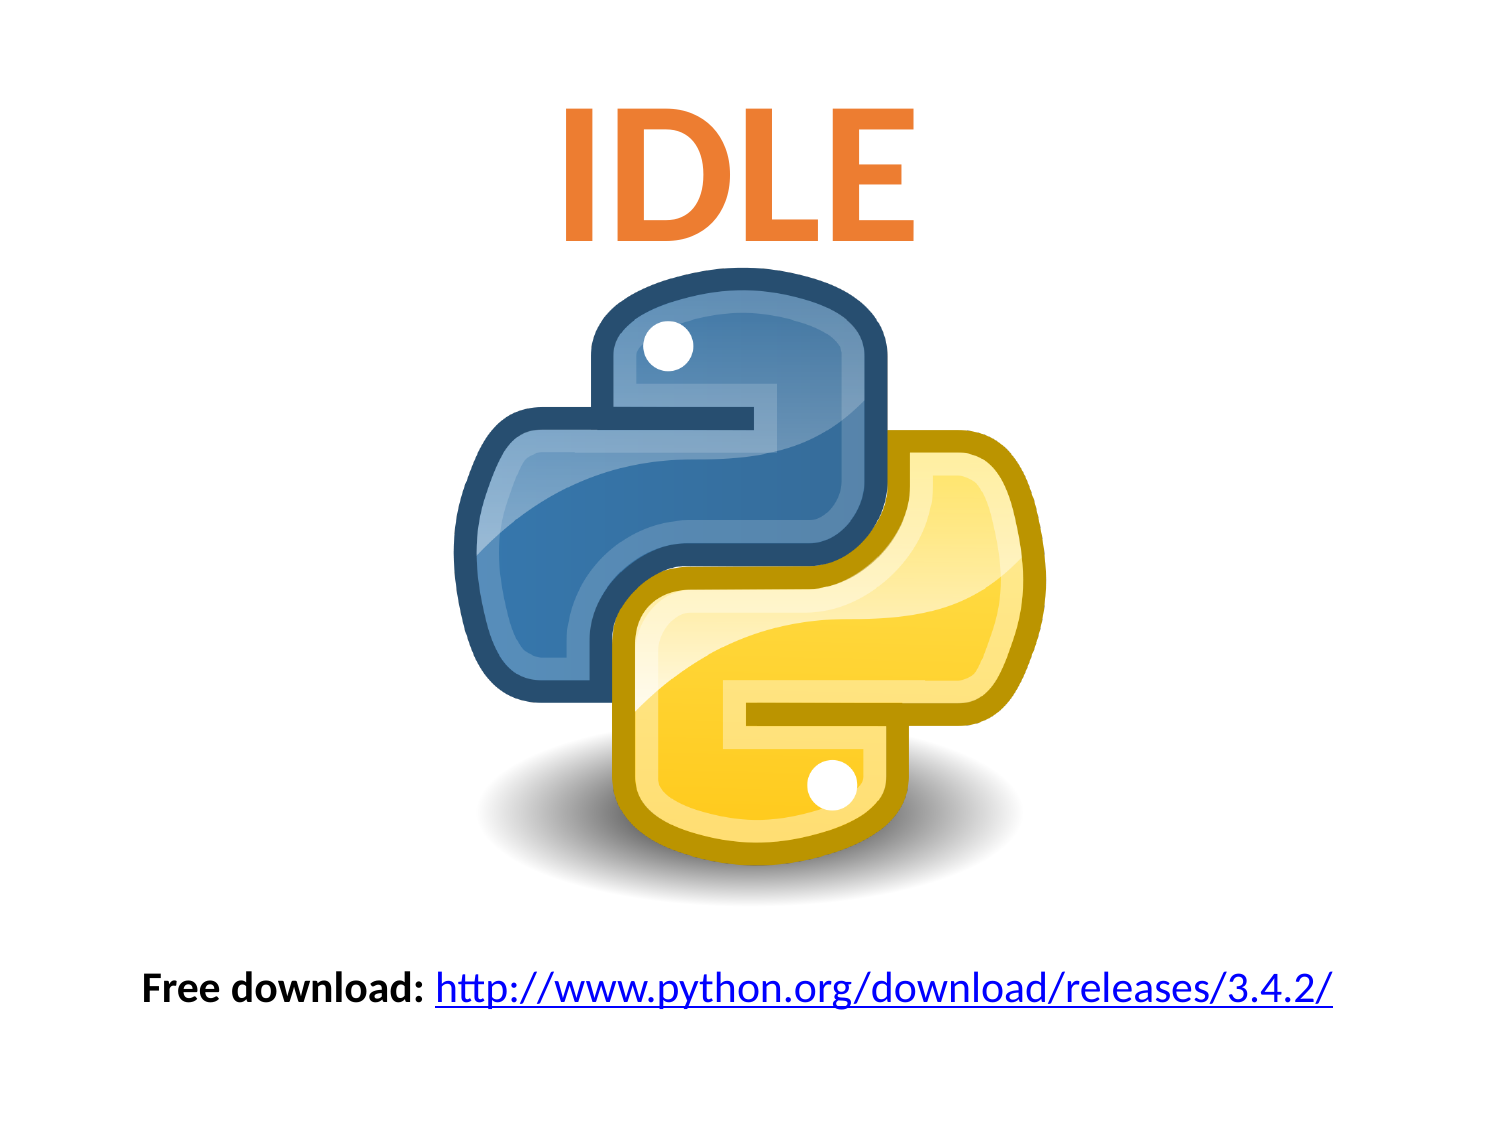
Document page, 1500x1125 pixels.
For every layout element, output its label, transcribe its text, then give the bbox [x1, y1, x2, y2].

picture [414, 251, 1085, 922]
title IDLE [65, 34, 1409, 317]
text_box Free download: http://www.python.org/download/releases/3.4.2/ [77, 958, 1398, 1012]
